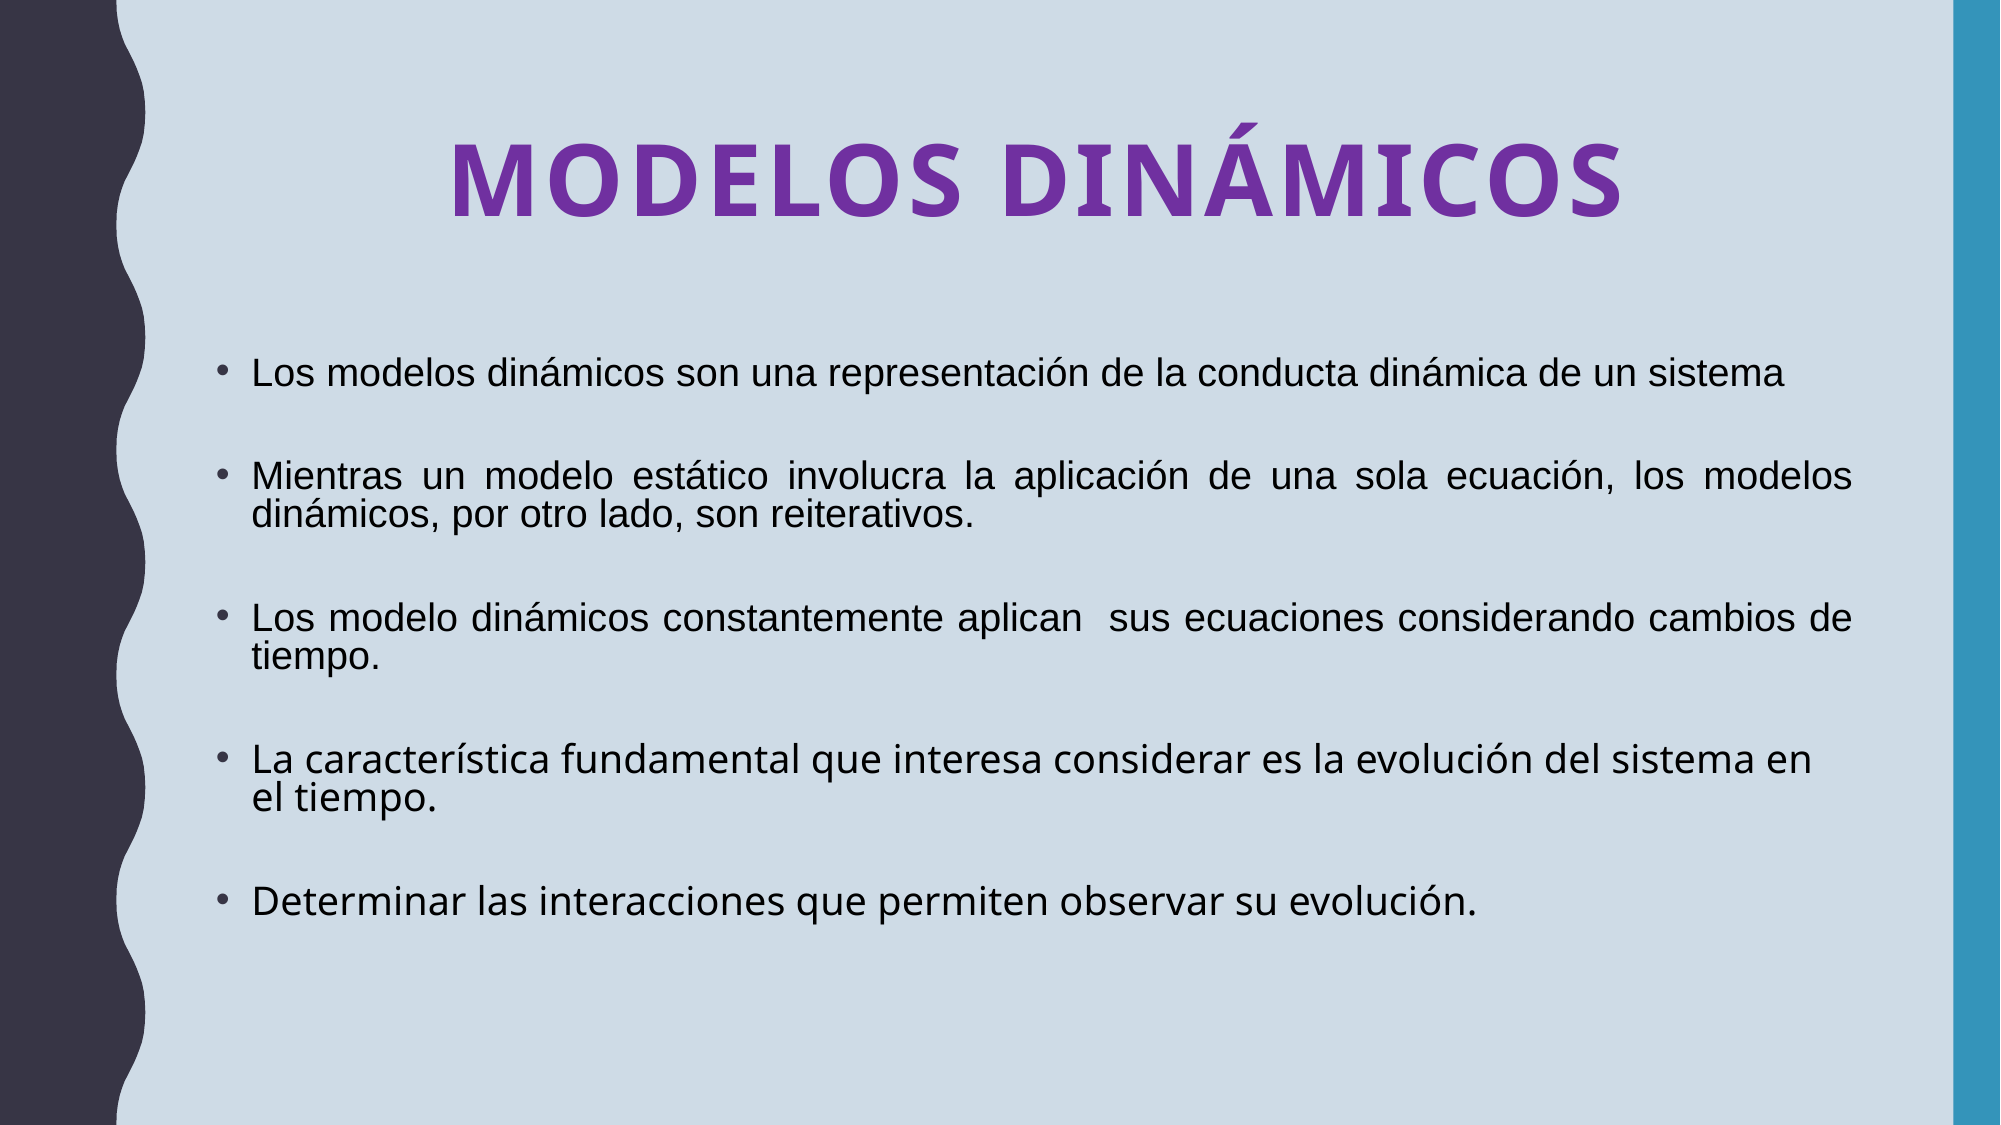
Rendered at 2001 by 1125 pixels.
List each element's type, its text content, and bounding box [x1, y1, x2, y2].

list Los modelos dinámicos son una representación de la conducta dinámica de un sistema Mientras un modelo estático involucra la aplicación de una sola ecuación, los modelos dinámicos, por otro lado, son reiterativos. Los modelo dinámicos constantemente aplican sus ecuaciones considerando cambios de tiempo. La característica fundamental que interesa considerar es la evolución del sistema en el tiempo. Determinar las interacciones que permiten observar su evolución. [200, 348, 1871, 938]
title Modelos dinámicos [200, 85, 1871, 260]
